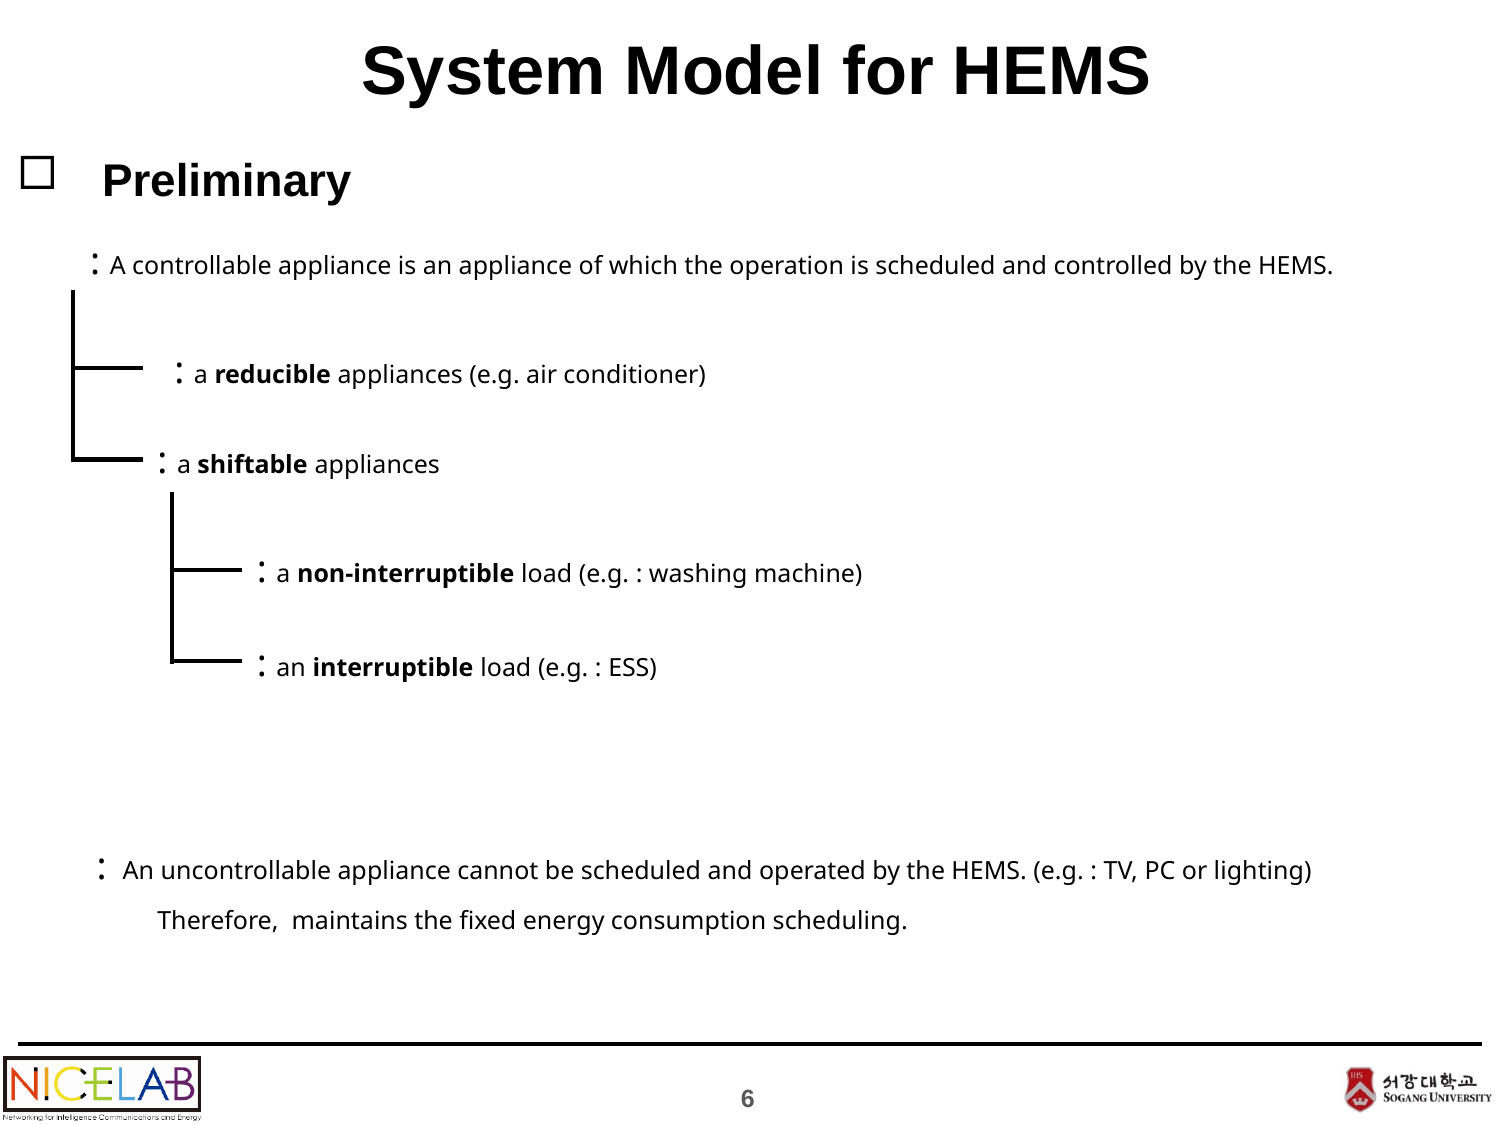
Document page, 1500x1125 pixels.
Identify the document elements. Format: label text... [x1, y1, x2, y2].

list Preliminary [0, 138, 1500, 222]
picture [1339, 1066, 1496, 1113]
picture [3, 1056, 201, 1121]
title System Model for HEMS [87, 14, 1425, 131]
